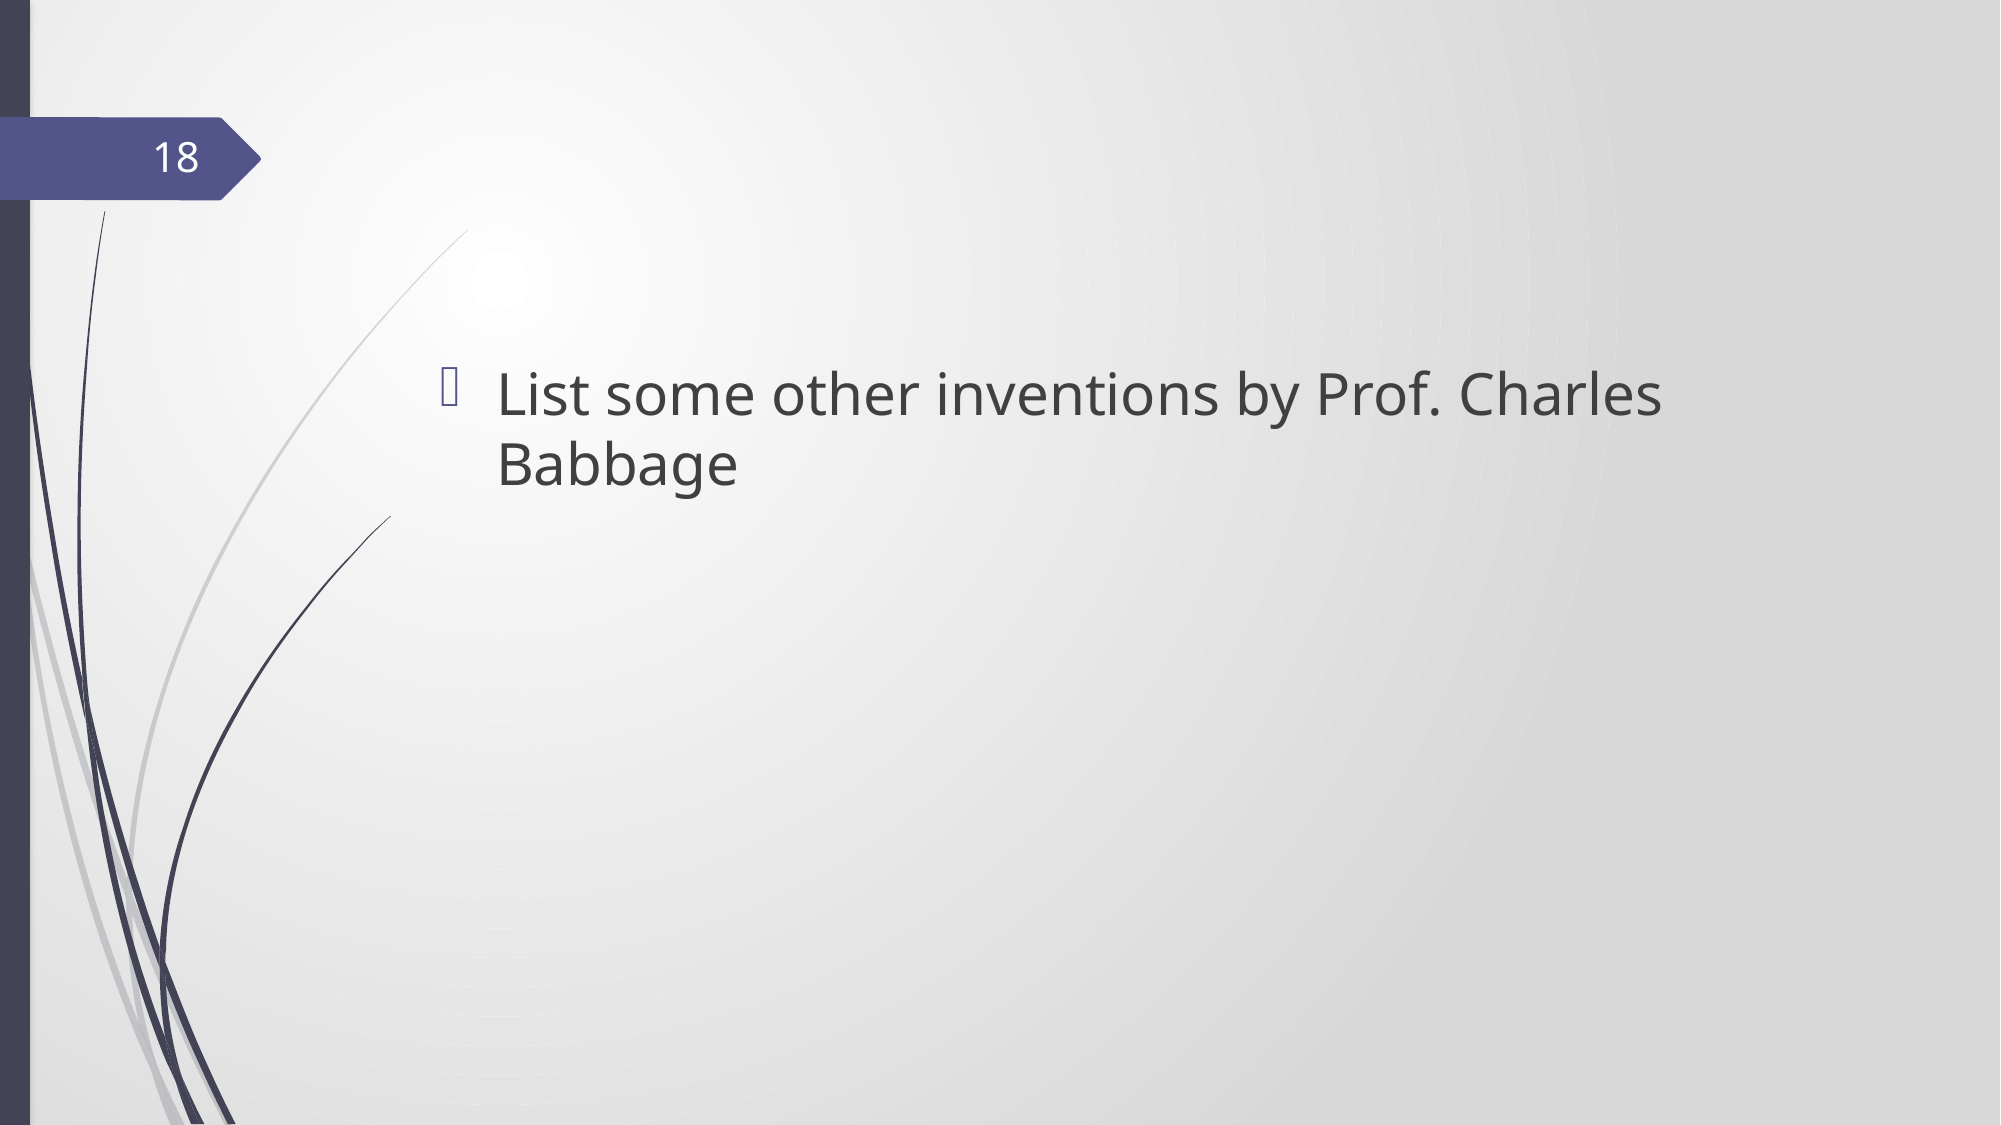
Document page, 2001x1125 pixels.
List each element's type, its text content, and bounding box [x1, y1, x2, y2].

list List some other inventions by Prof. Charles Babbage [424, 350, 1888, 970]
slide_number 18 [87, 129, 216, 190]
